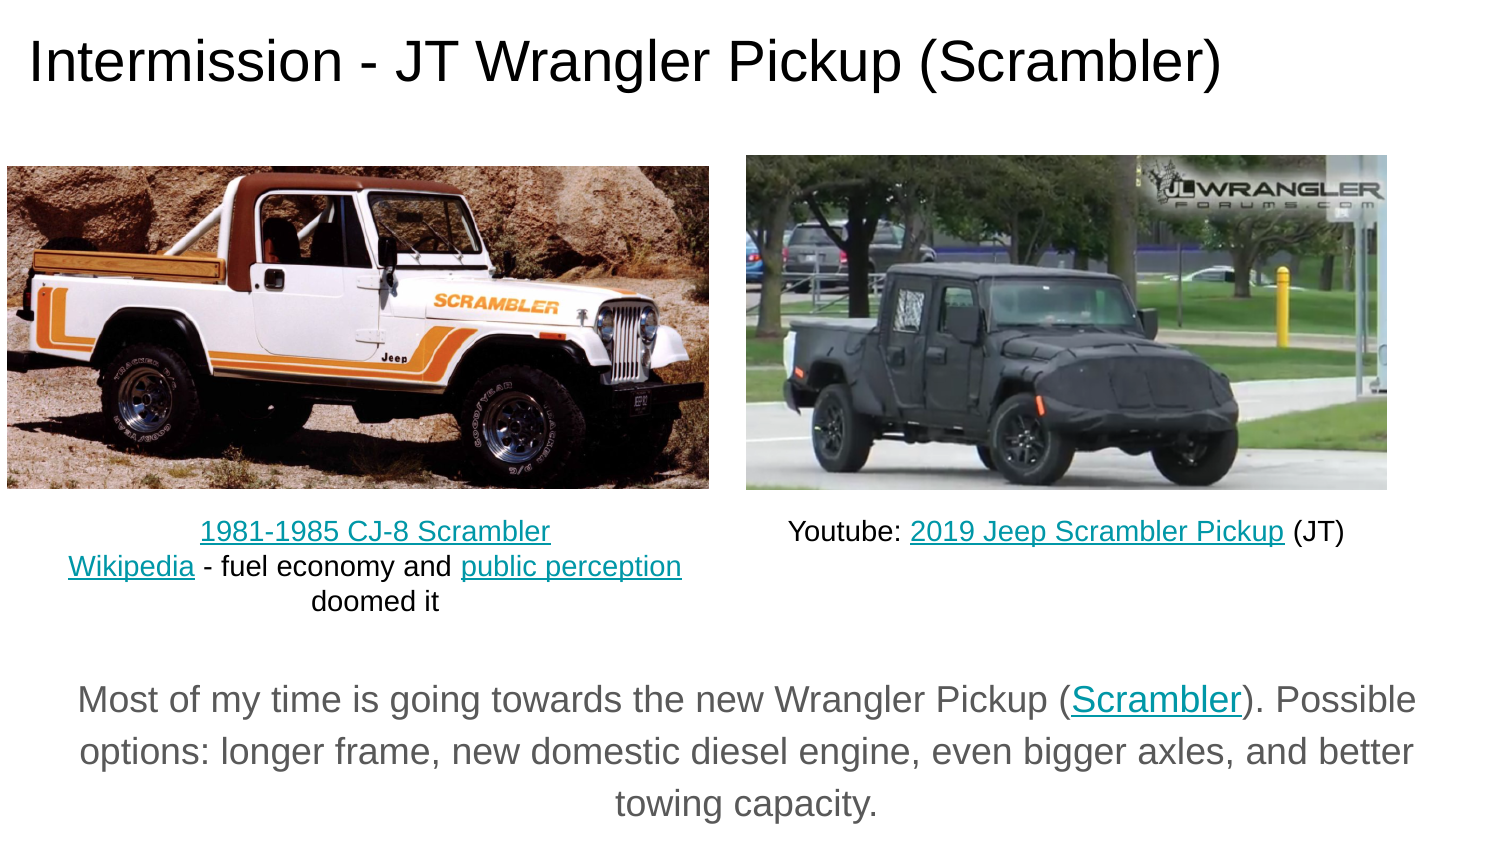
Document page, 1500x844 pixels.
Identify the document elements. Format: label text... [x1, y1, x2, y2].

list Most of my time is going towards the new Wrangler Pickup (Scrambler). Possible options: longer frame, new domestic diesel engine, even bigger axles, and better towing capacity. [21, 653, 1473, 821]
picture [745, 154, 1387, 490]
picture [7, 166, 709, 489]
text_box 1981-1985 CJ-8 Scrambler Wikipedia - fuel economy and public perception doomed it [42, 497, 709, 616]
text_box Youtube: 2019 Jeep Scrambler Pickup (JT) [746, 497, 1387, 586]
title Intermission - JT Wrangler Pickup (Scrambler) [13, 8, 1500, 112]
